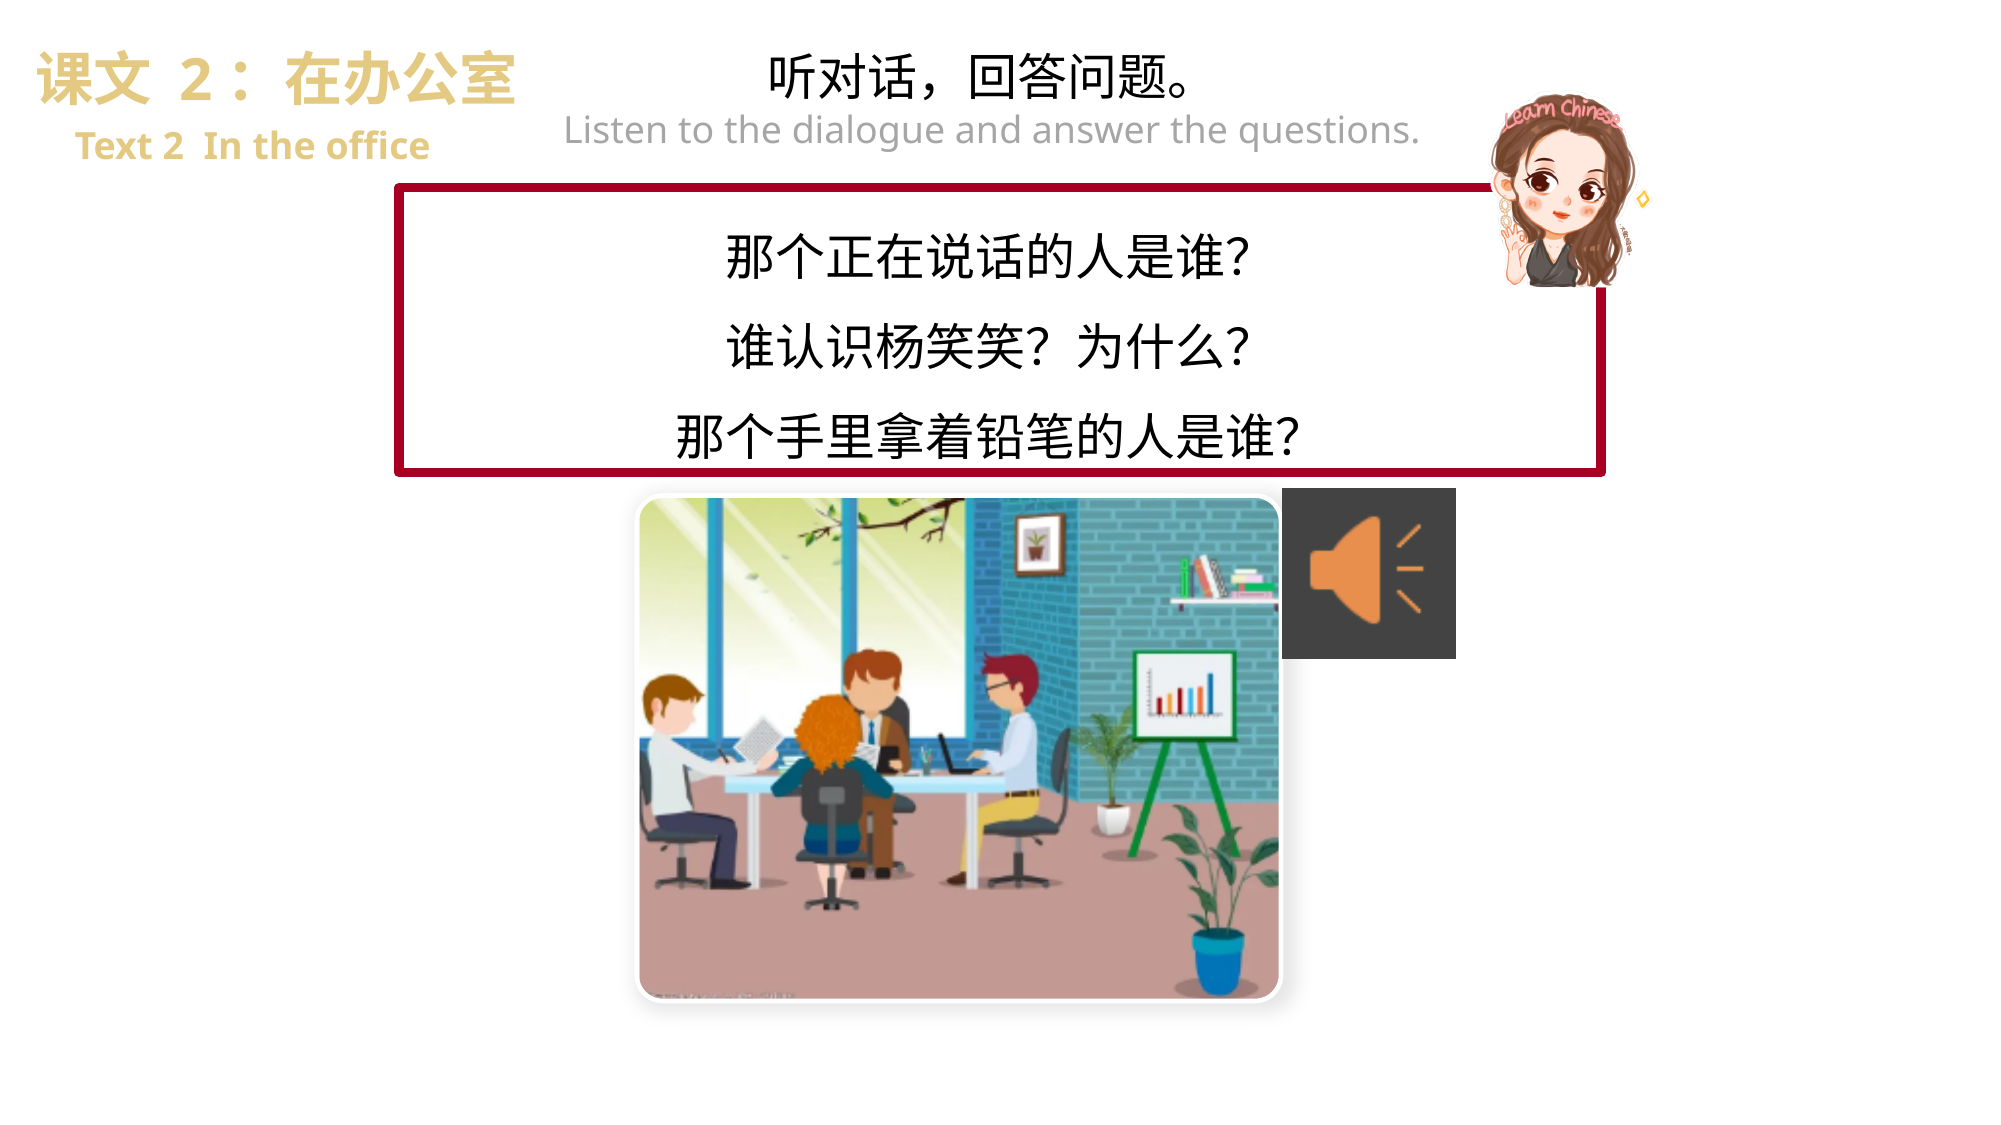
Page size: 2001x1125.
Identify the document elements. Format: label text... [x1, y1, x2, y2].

picture [1280, 487, 1457, 660]
text_box 听对话，回答问题。 Listen to the dialogue and answer the questions. [548, 38, 1437, 63]
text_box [398, 63, 1696, 476]
text_box Text 2 In the office [59, 115, 398, 175]
text_box 课文 2：在办公室 [20, 35, 533, 120]
text_box [636, 495, 1282, 1001]
